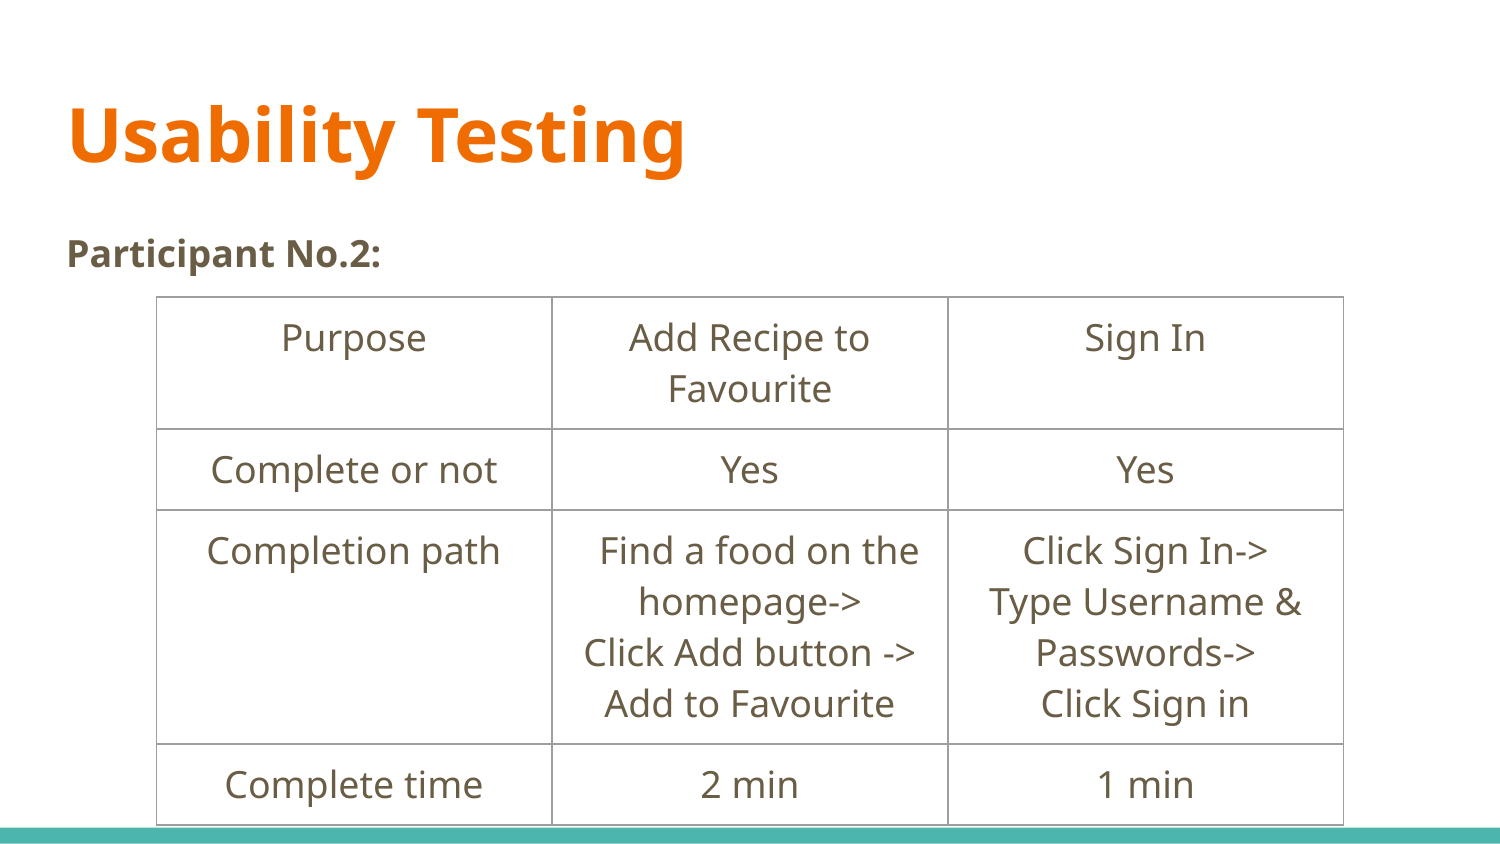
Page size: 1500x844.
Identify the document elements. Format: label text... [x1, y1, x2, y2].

title Usability Testing [51, 72, 1449, 189]
table_header Sign In [949, 298, 1343, 428]
table_cell Click Sign In-> Type Username & Passwords-> Click Sign in [949, 511, 1343, 743]
table_cell Completion path [157, 511, 551, 743]
list Participant No.2: [51, 207, 1449, 750]
table_header Add Recipe to Favourite [553, 298, 947, 428]
table_cell 2 min [553, 745, 947, 824]
table_cell Yes [553, 430, 947, 509]
table_cell 1 min [949, 745, 1343, 824]
table_cell Find a food on the homepage-> Click Add button -> Add to Favourite [553, 511, 947, 743]
table_header Purpose [157, 298, 551, 428]
table_cell Complete time [157, 745, 551, 824]
table_cell Complete or not [157, 430, 551, 509]
table_cell Yes [949, 430, 1343, 509]
